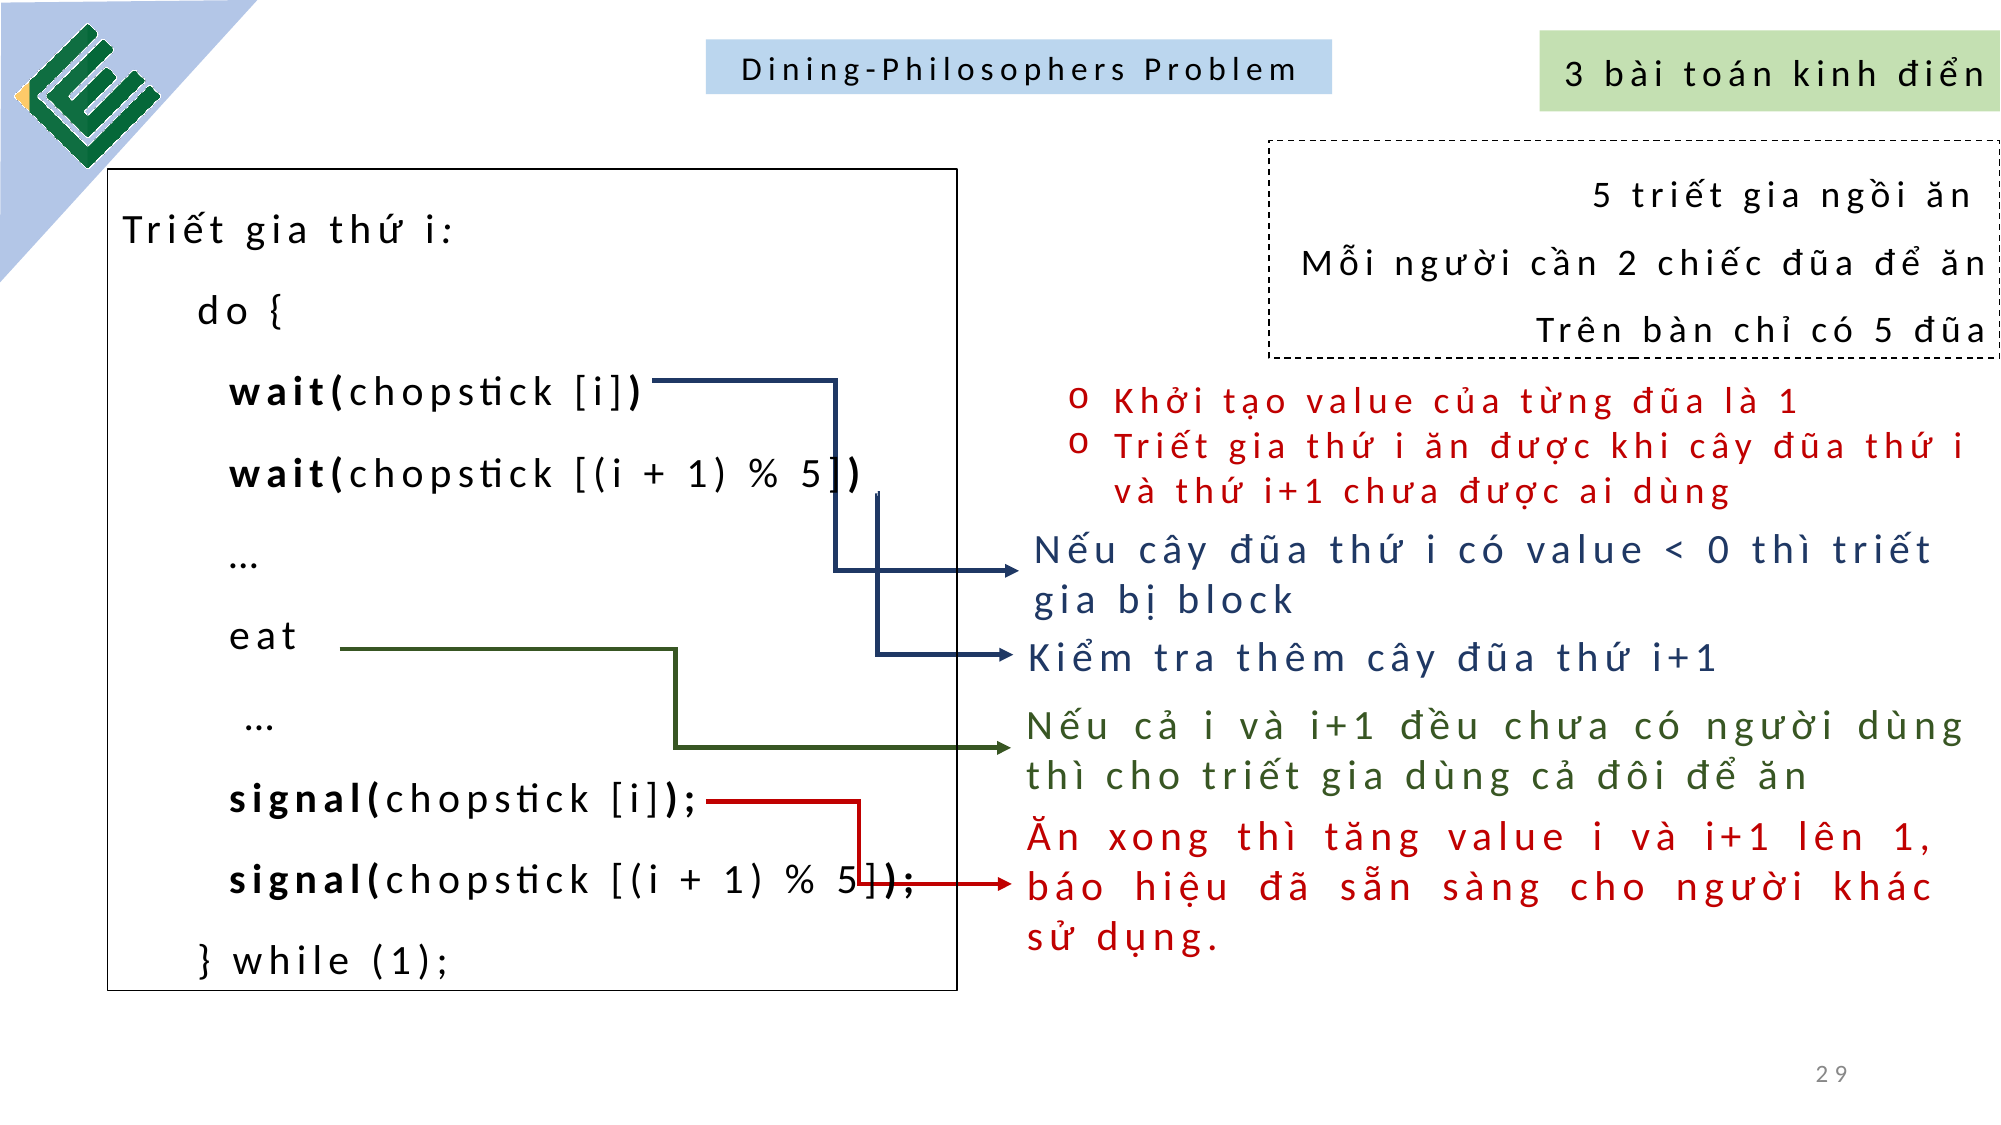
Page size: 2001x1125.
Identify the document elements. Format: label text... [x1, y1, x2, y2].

text_box 5 triết gia ngồi ăn Mỗi người cần 2 chiếc đũa để ăn Trên bàn chỉ có 5 đũa [1269, 140, 2000, 358]
text_box Triết gia thứ i: do { wait(chopstick [i]) wait(chopstick [(i + 1) % 5]) … eat … signal(chopstick [i]); signal(chopstick [(i + 1) % 5]); } while (1); [107, 169, 958, 991]
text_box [339, 648, 1985, 807]
slide_number 29 [1412, 1042, 1863, 1103]
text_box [652, 380, 1953, 631]
text_box 3 bài toán kinh điển [1539, 30, 2000, 112]
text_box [877, 493, 1893, 646]
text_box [0, 0, 258, 283]
text_box Khởi tạo value của từng đũa là 1 Triết gia thứ i ăn được khi cây đũa thứ i và thứ i+1 chưa được ai dùng [1052, 368, 1985, 519]
text_box Dining-Philosophers Problem [705, 39, 1333, 95]
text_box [705, 801, 1953, 969]
